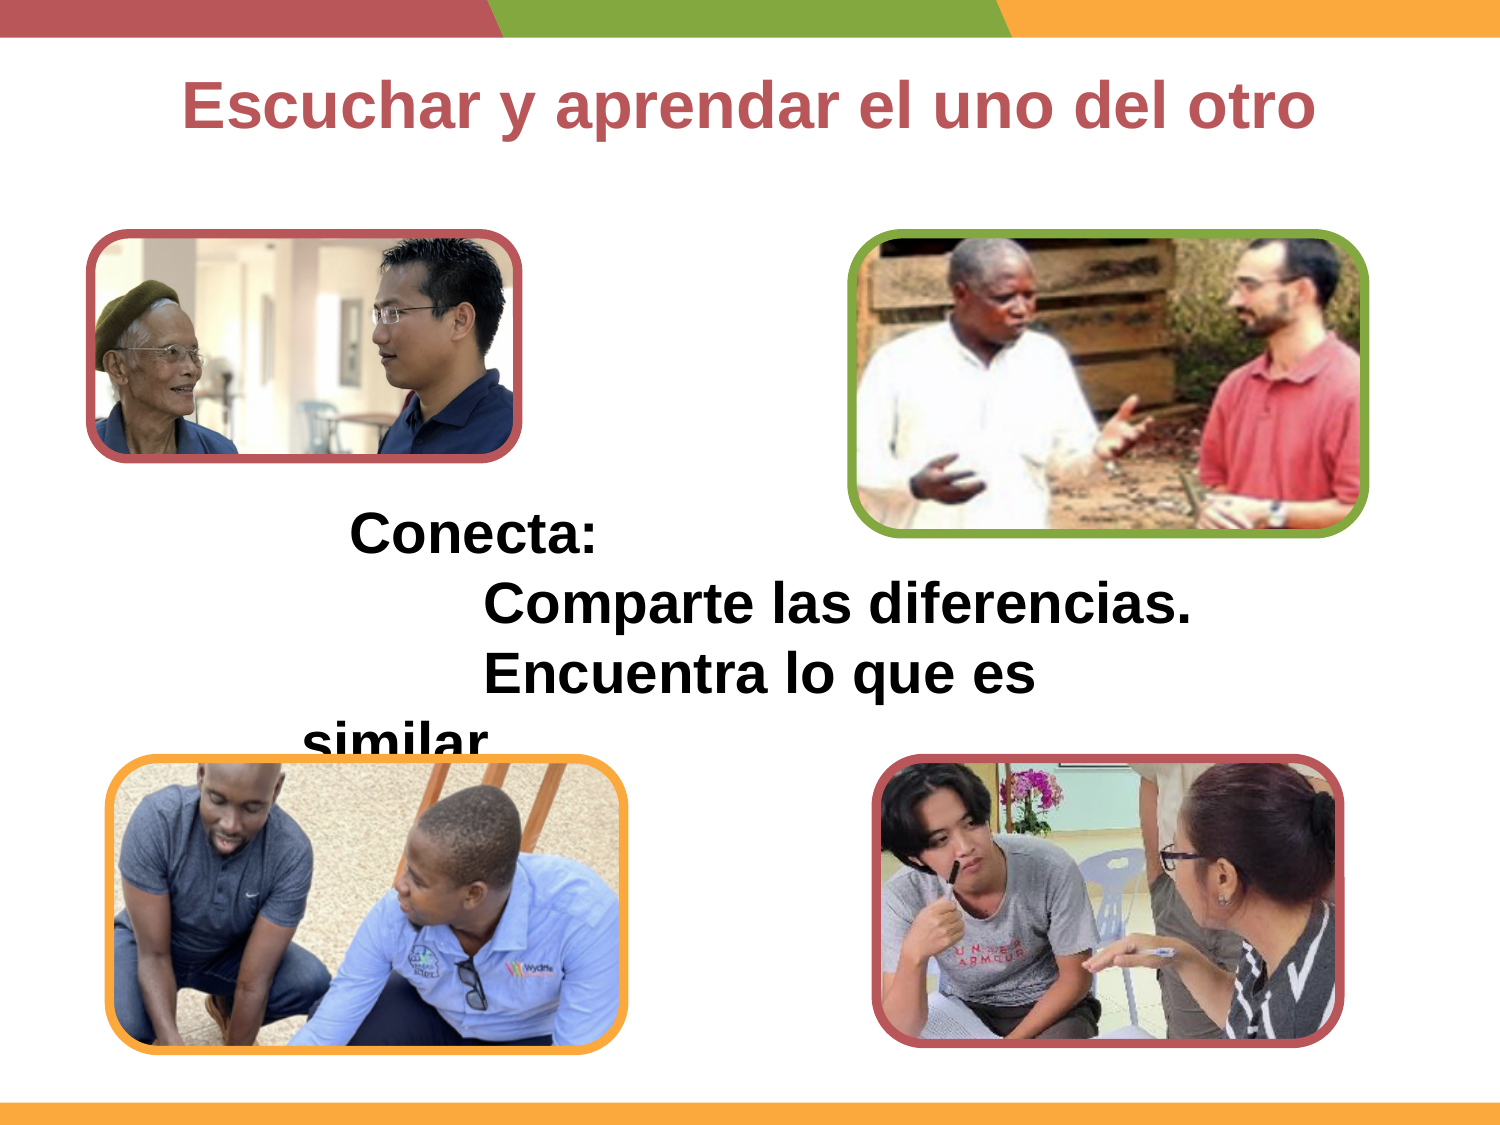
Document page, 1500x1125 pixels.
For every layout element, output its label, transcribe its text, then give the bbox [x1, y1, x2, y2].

text_box Escuchar y aprendar el uno del otro [103, 63, 1397, 281]
picture [876, 758, 1340, 1044]
picture [109, 758, 624, 1051]
picture [852, 233, 1365, 534]
text_box Conecta: Comparte las diferencias. Encuentra lo que es similar. [286, 487, 1214, 783]
picture [90, 233, 518, 459]
